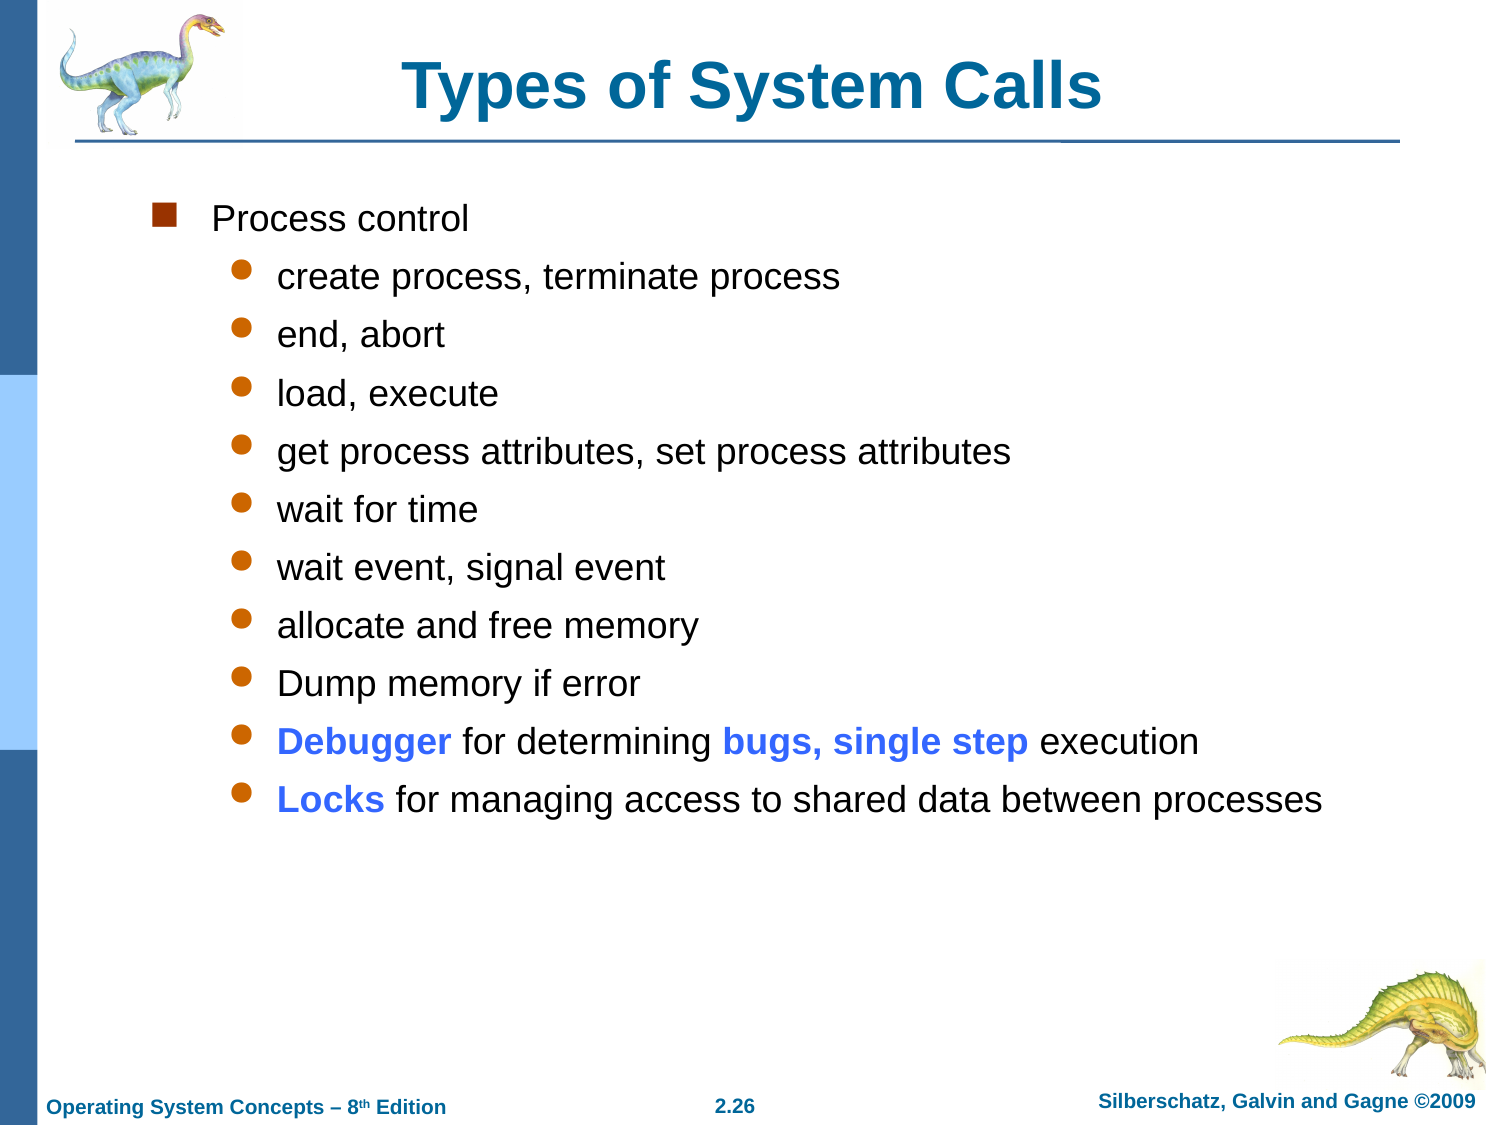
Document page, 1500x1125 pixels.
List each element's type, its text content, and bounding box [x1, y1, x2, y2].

picture [46, 0, 243, 149]
title Types of System Calls [77, 35, 1428, 130]
picture [1275, 959, 1486, 1090]
list Process control create process, terminate process end, abort load, execute get process attributes, set process attributes wait for time wait event, signal event allocate and free memory Dump memory if error Debugger for determining bugs, single step execution Locks for managing access to shared data between processes [140, 186, 1491, 930]
